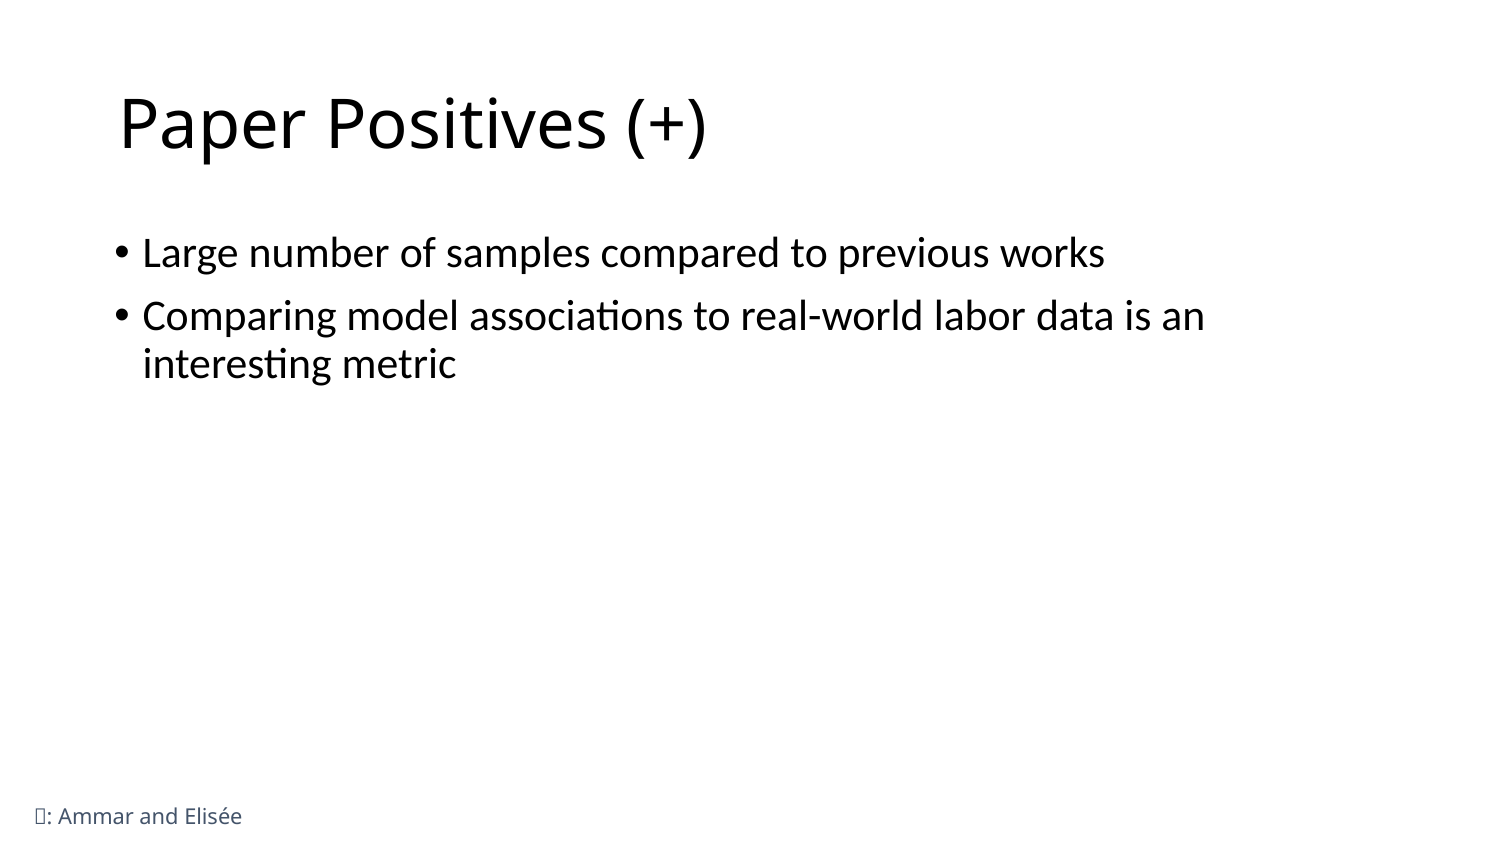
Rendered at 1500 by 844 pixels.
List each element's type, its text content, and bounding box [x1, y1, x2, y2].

title Paper Positives (+) [103, 44, 1397, 208]
text_box 🔎: Ammar and Elisée [0, 787, 388, 844]
list Large number of samples compared to previous works Comparing model associations to real-world labor data is an interesting metric [103, 224, 1397, 760]
